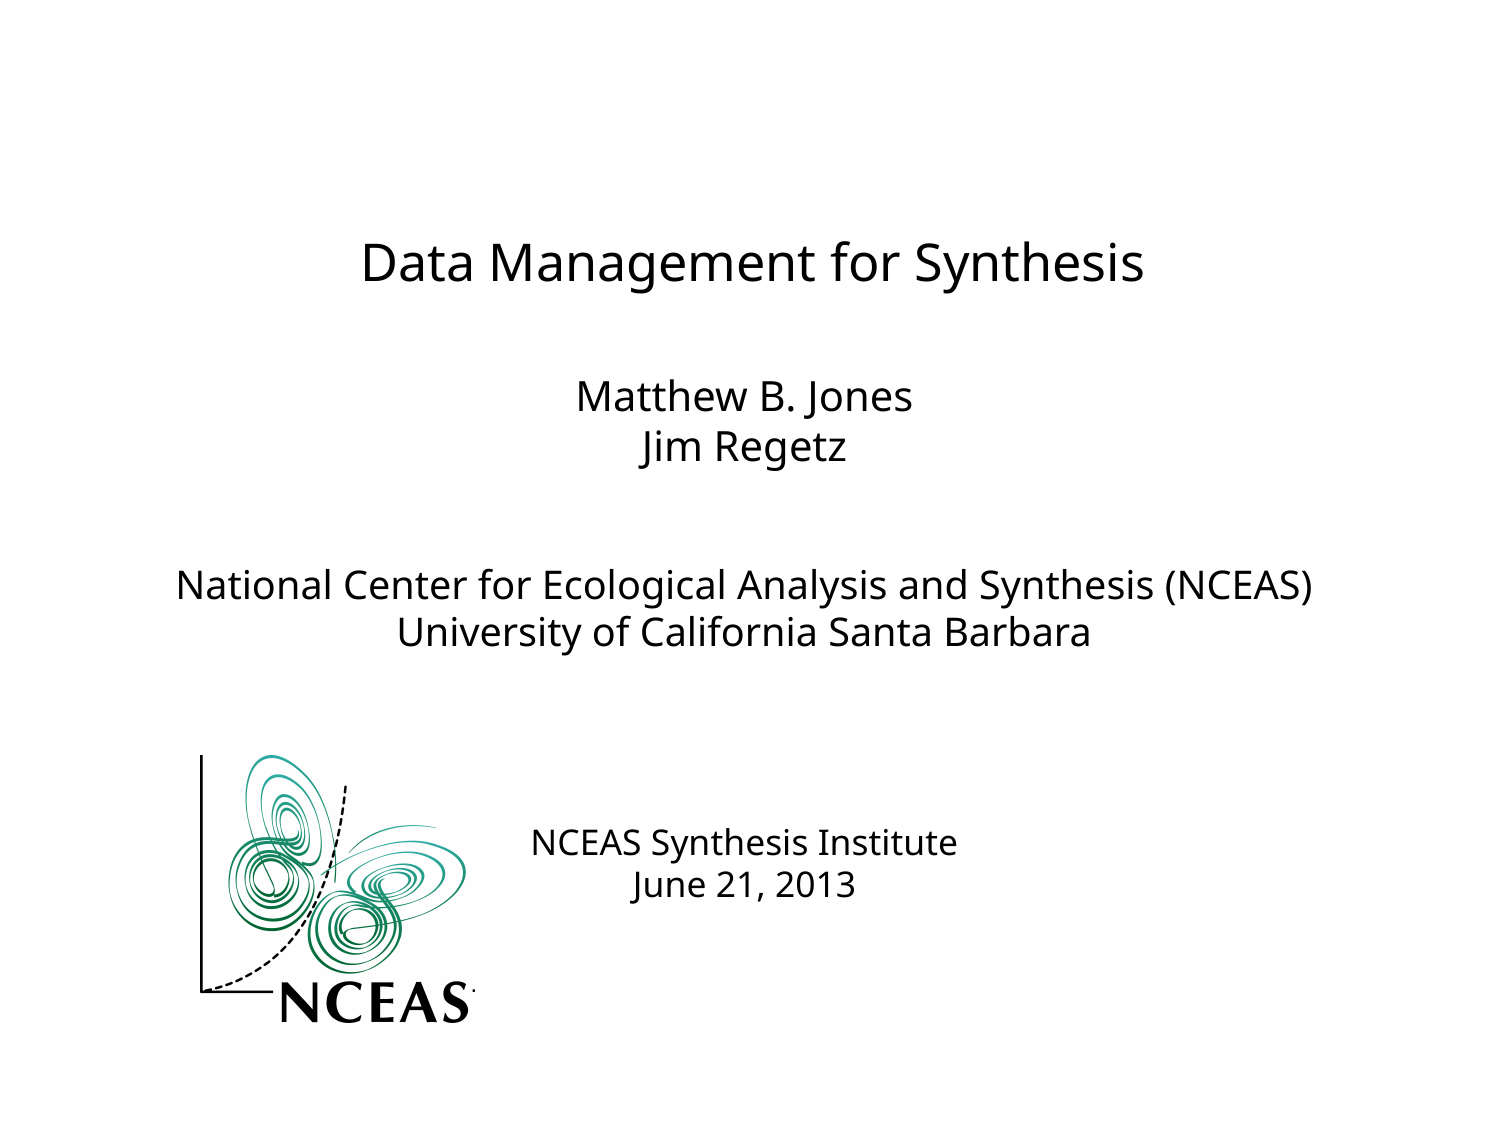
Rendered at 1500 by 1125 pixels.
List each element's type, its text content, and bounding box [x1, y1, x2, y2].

title Data Management for Synthesis [87, 62, 1411, 303]
picture [199, 755, 476, 1023]
list Matthew B. Jones Jim Regetz National Center for Ecological Analysis and Synthesis (NCEAS) University of California Santa Barbara NCEAS Synthesis Institute June 21, 2013 [120, 361, 1375, 914]
